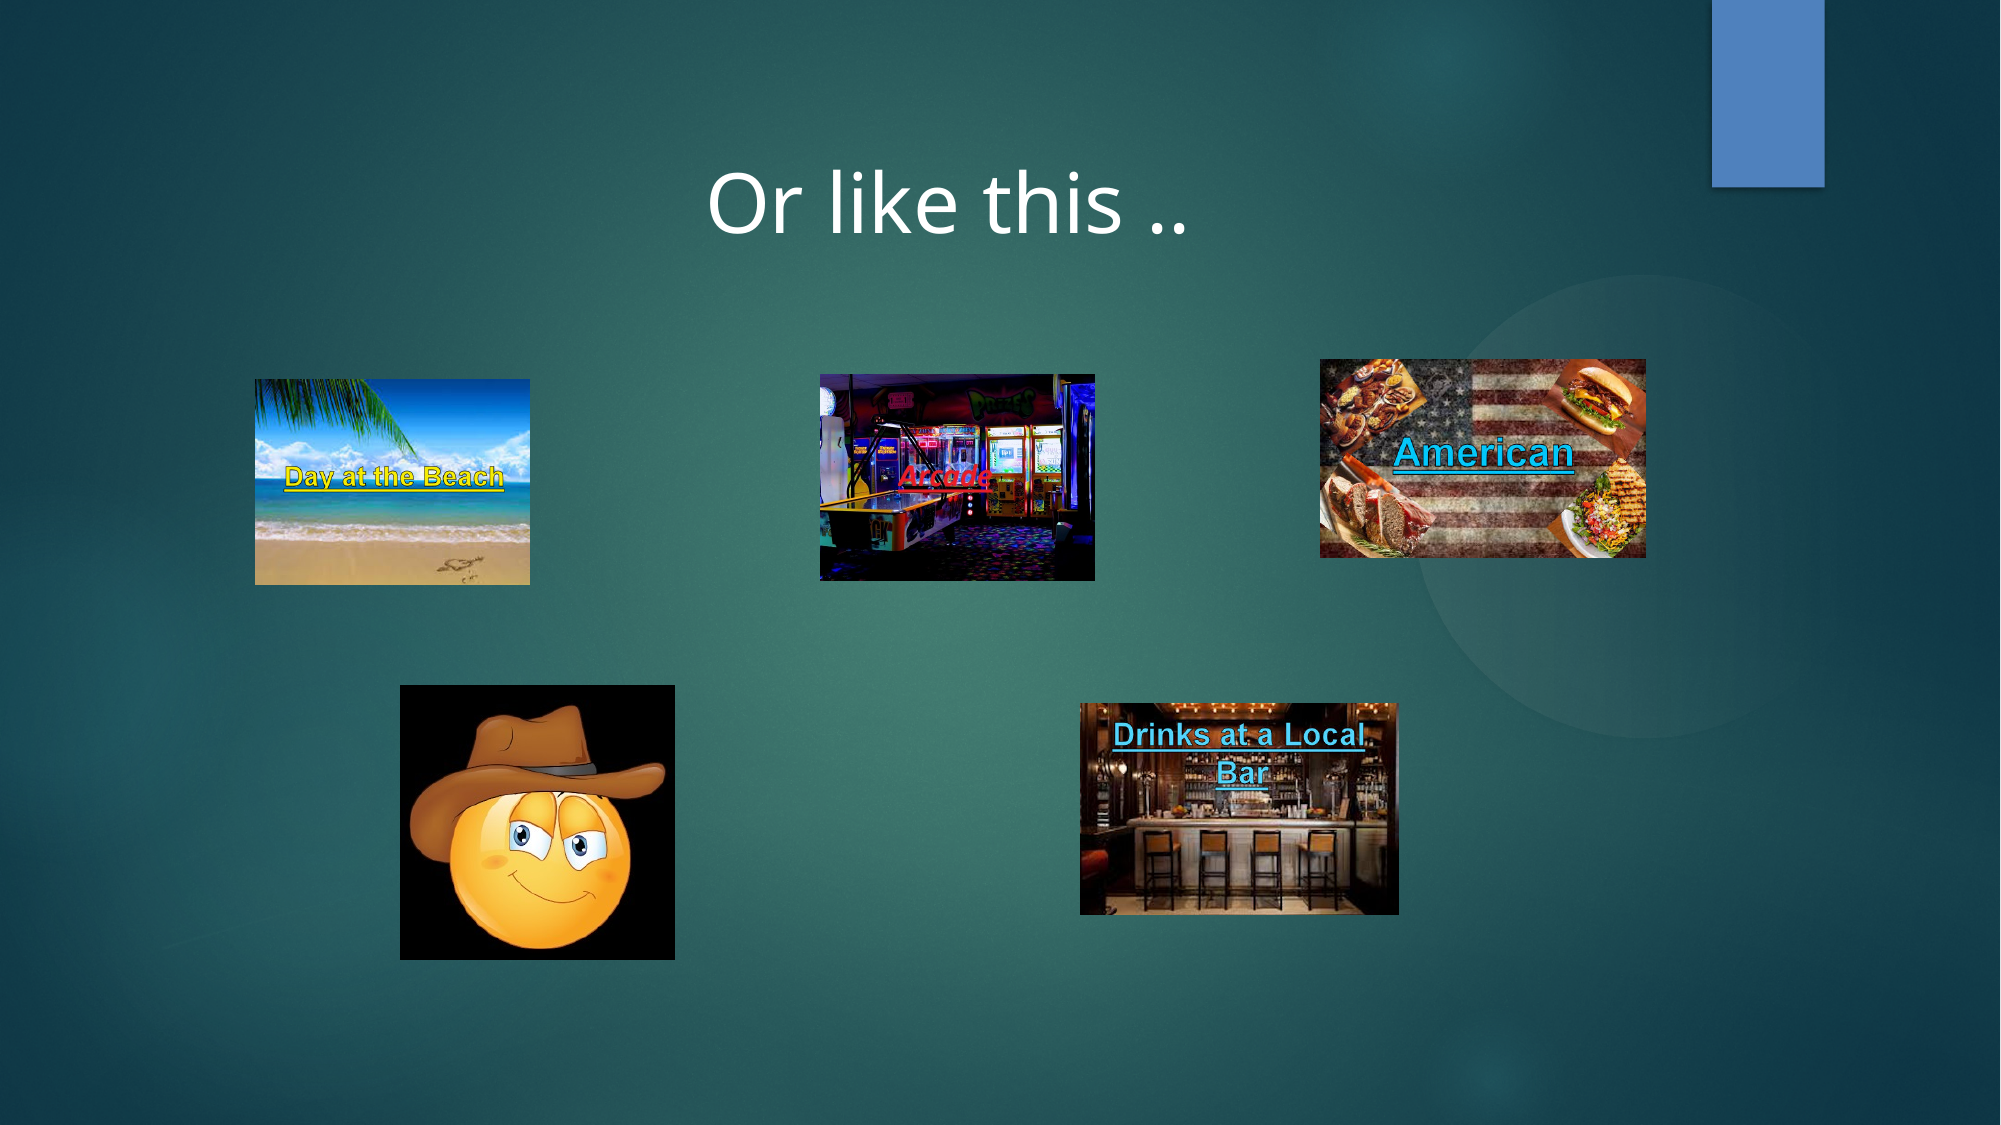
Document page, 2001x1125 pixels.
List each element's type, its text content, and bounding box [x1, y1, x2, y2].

picture [0, 0, 2001, 1125]
text_box Or like this .. [704, 85, 1275, 315]
